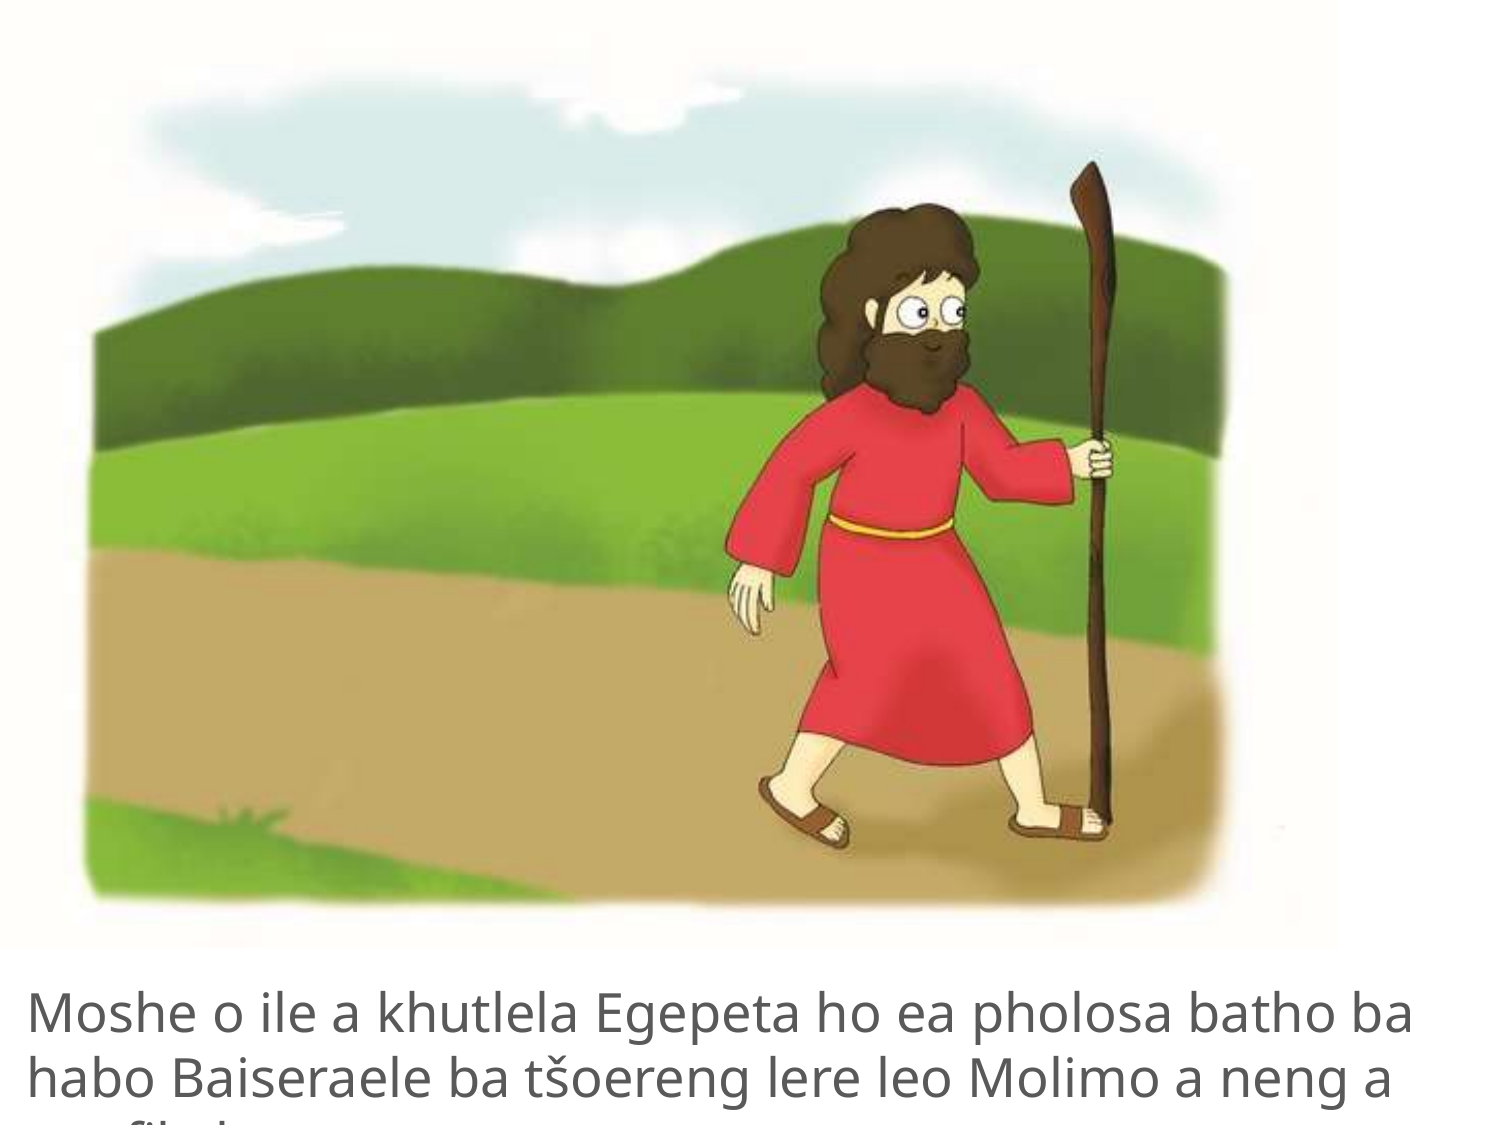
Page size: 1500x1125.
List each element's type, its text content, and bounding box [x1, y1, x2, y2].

text_box Moshe o ile a khutlela Egepeta ho ea pholosa batho ba habo Baiseraele ba tšoereng lere leo Molimo a neng a mo file lona. [11, 971, 1498, 1125]
picture [0, 0, 1339, 948]
